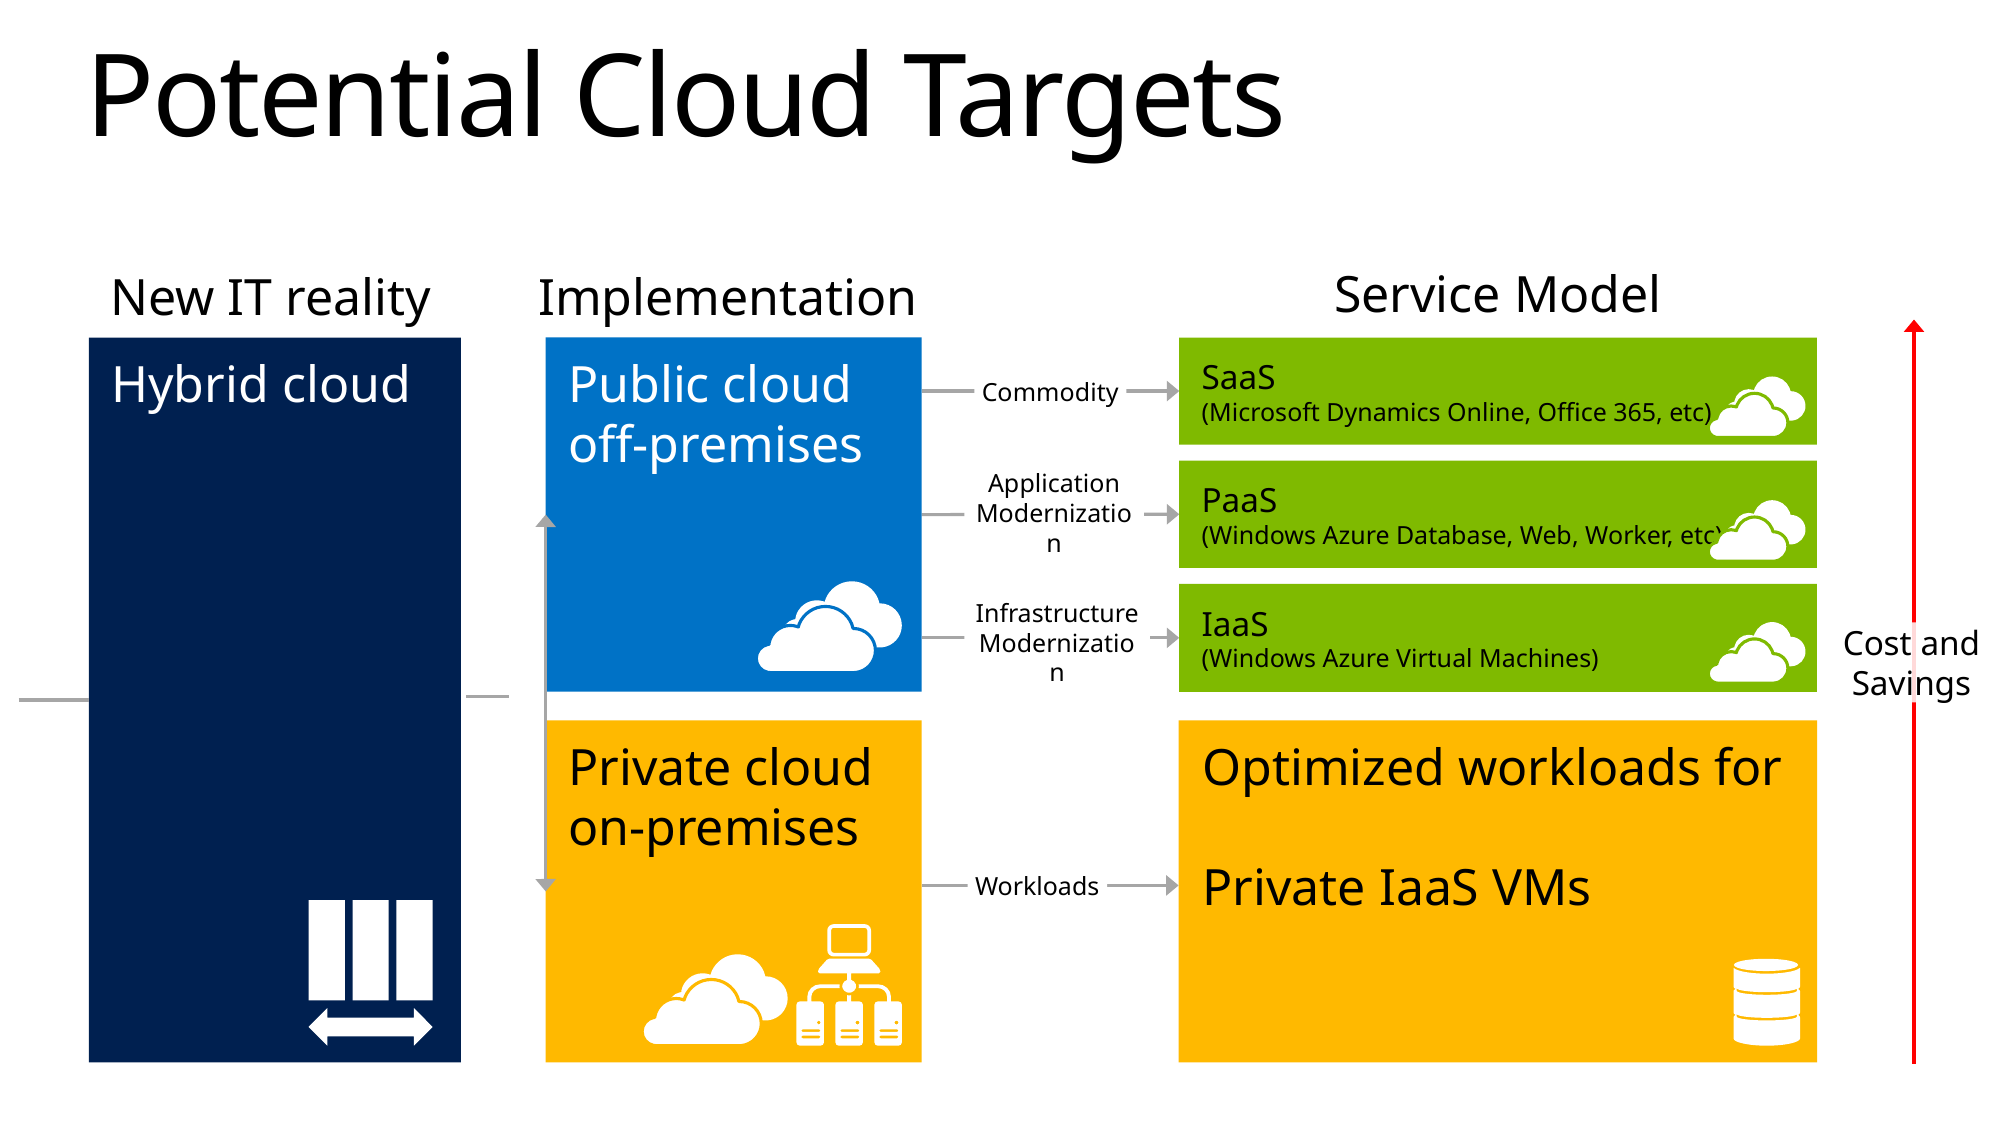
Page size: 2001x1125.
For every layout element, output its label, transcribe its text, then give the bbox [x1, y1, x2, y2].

text_box Implementation [534, 260, 922, 331]
text_box New IT reality [75, 260, 466, 331]
text_box Application Modernization [964, 515, 1144, 558]
text_box Commodity [974, 392, 1127, 407]
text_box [308, 899, 433, 1046]
text_box SaaS (Microsoft Dynamics Online, Office 365, etc) [1179, 337, 1817, 445]
text_box Application Modernization [964, 467, 1144, 513]
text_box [1708, 499, 1806, 562]
text_box Infrastructure Modernization [964, 639, 1150, 687]
text_box Infrastructure Modernization [964, 597, 1150, 637]
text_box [756, 580, 903, 673]
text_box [1708, 376, 1806, 438]
text_box Workloads [967, 870, 1108, 885]
text_box IaaS (Windows Azure Virtual Machines) [1179, 583, 1817, 692]
text_box Service Model [1179, 254, 1817, 331]
text_box Cost and Savings [1831, 622, 1913, 703]
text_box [641, 953, 789, 1046]
text_box Cost and Savings [1915, 622, 1993, 703]
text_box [545, 514, 549, 892]
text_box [1708, 621, 1806, 684]
text_box Hybrid cloud [88, 337, 461, 1063]
text_box Workloads [967, 886, 1108, 901]
title Potential Cloud Targets [85, 37, 1915, 161]
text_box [545, 337, 922, 1063]
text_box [1733, 958, 1801, 1046]
text_box Commodity [974, 375, 1127, 390]
text_box PaaS (Windows Azure Database, Web, Worker, etc) [1179, 460, 1817, 568]
text_box Optimized workloads for Private IaaS VMs [1178, 720, 1818, 1063]
